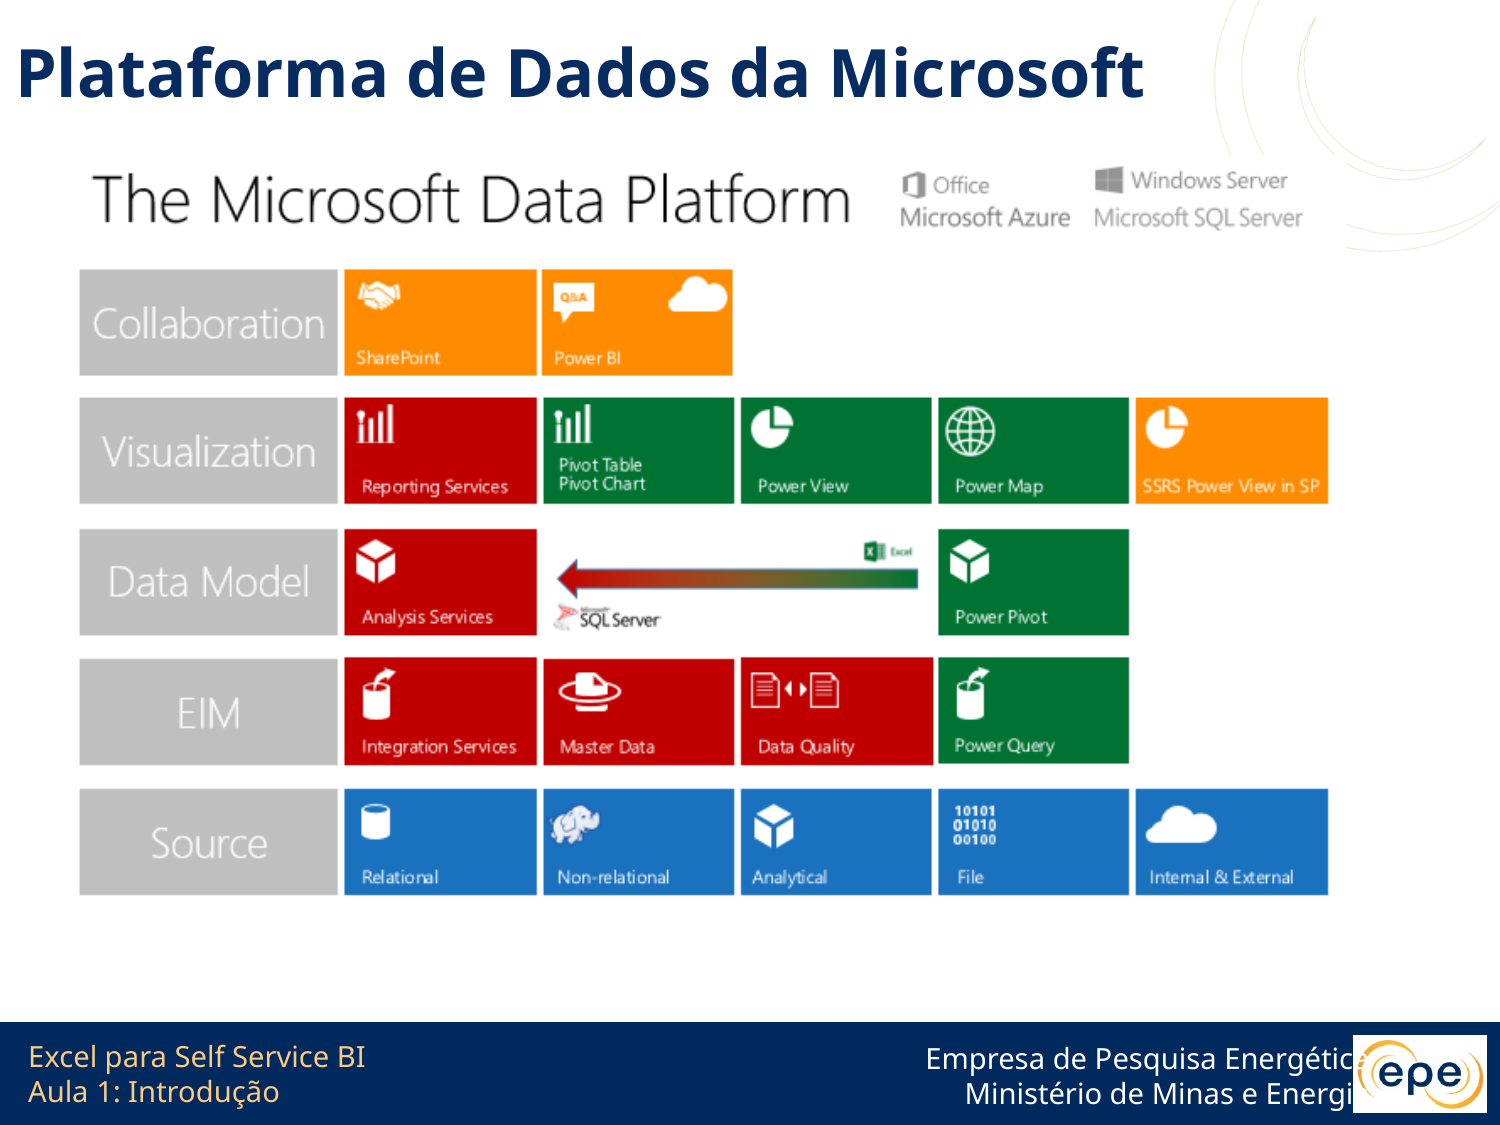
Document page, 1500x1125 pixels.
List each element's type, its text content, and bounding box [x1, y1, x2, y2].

picture [1353, 1035, 1487, 1113]
picture [58, 155, 1347, 915]
title Plataforma de Dados da Microsoft [0, 3, 1459, 148]
